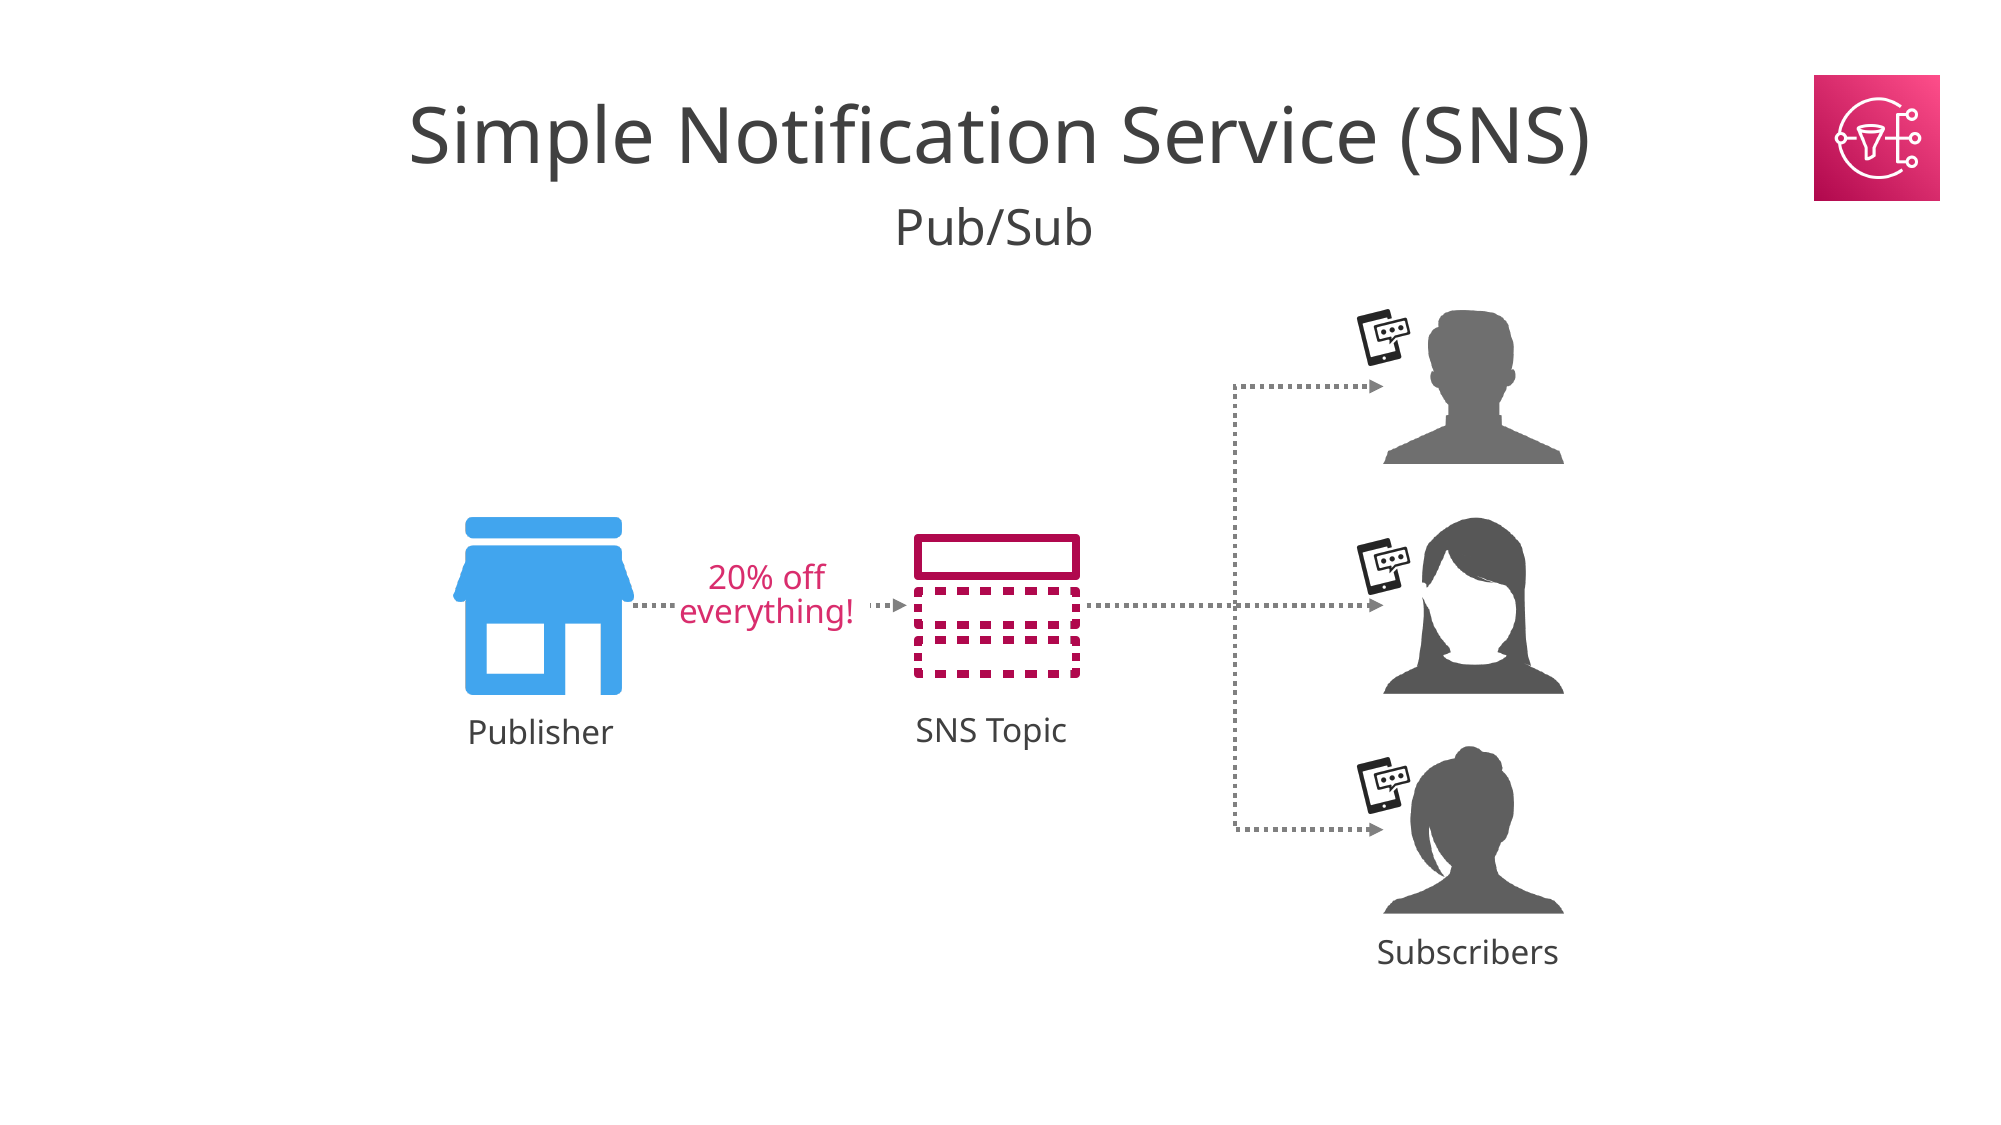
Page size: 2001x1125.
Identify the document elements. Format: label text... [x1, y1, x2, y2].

text_box Subscribers [1312, 916, 1635, 977]
picture [1355, 515, 1564, 696]
picture [452, 515, 634, 696]
text_box 20% off everything! [674, 606, 870, 636]
text_box Pub/Sub [851, 200, 1149, 261]
text_box Publisher [459, 697, 633, 758]
text_box SNS Topic [909, 696, 1084, 756]
picture [1355, 739, 1564, 920]
title Simple Notification Service (SNS) [137, 93, 1814, 183]
picture [1814, 75, 1940, 201]
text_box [1086, 386, 1384, 605]
picture [906, 515, 1086, 696]
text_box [1086, 605, 1384, 830]
picture [1355, 296, 1564, 477]
text_box 20% off everything! [674, 575, 870, 605]
